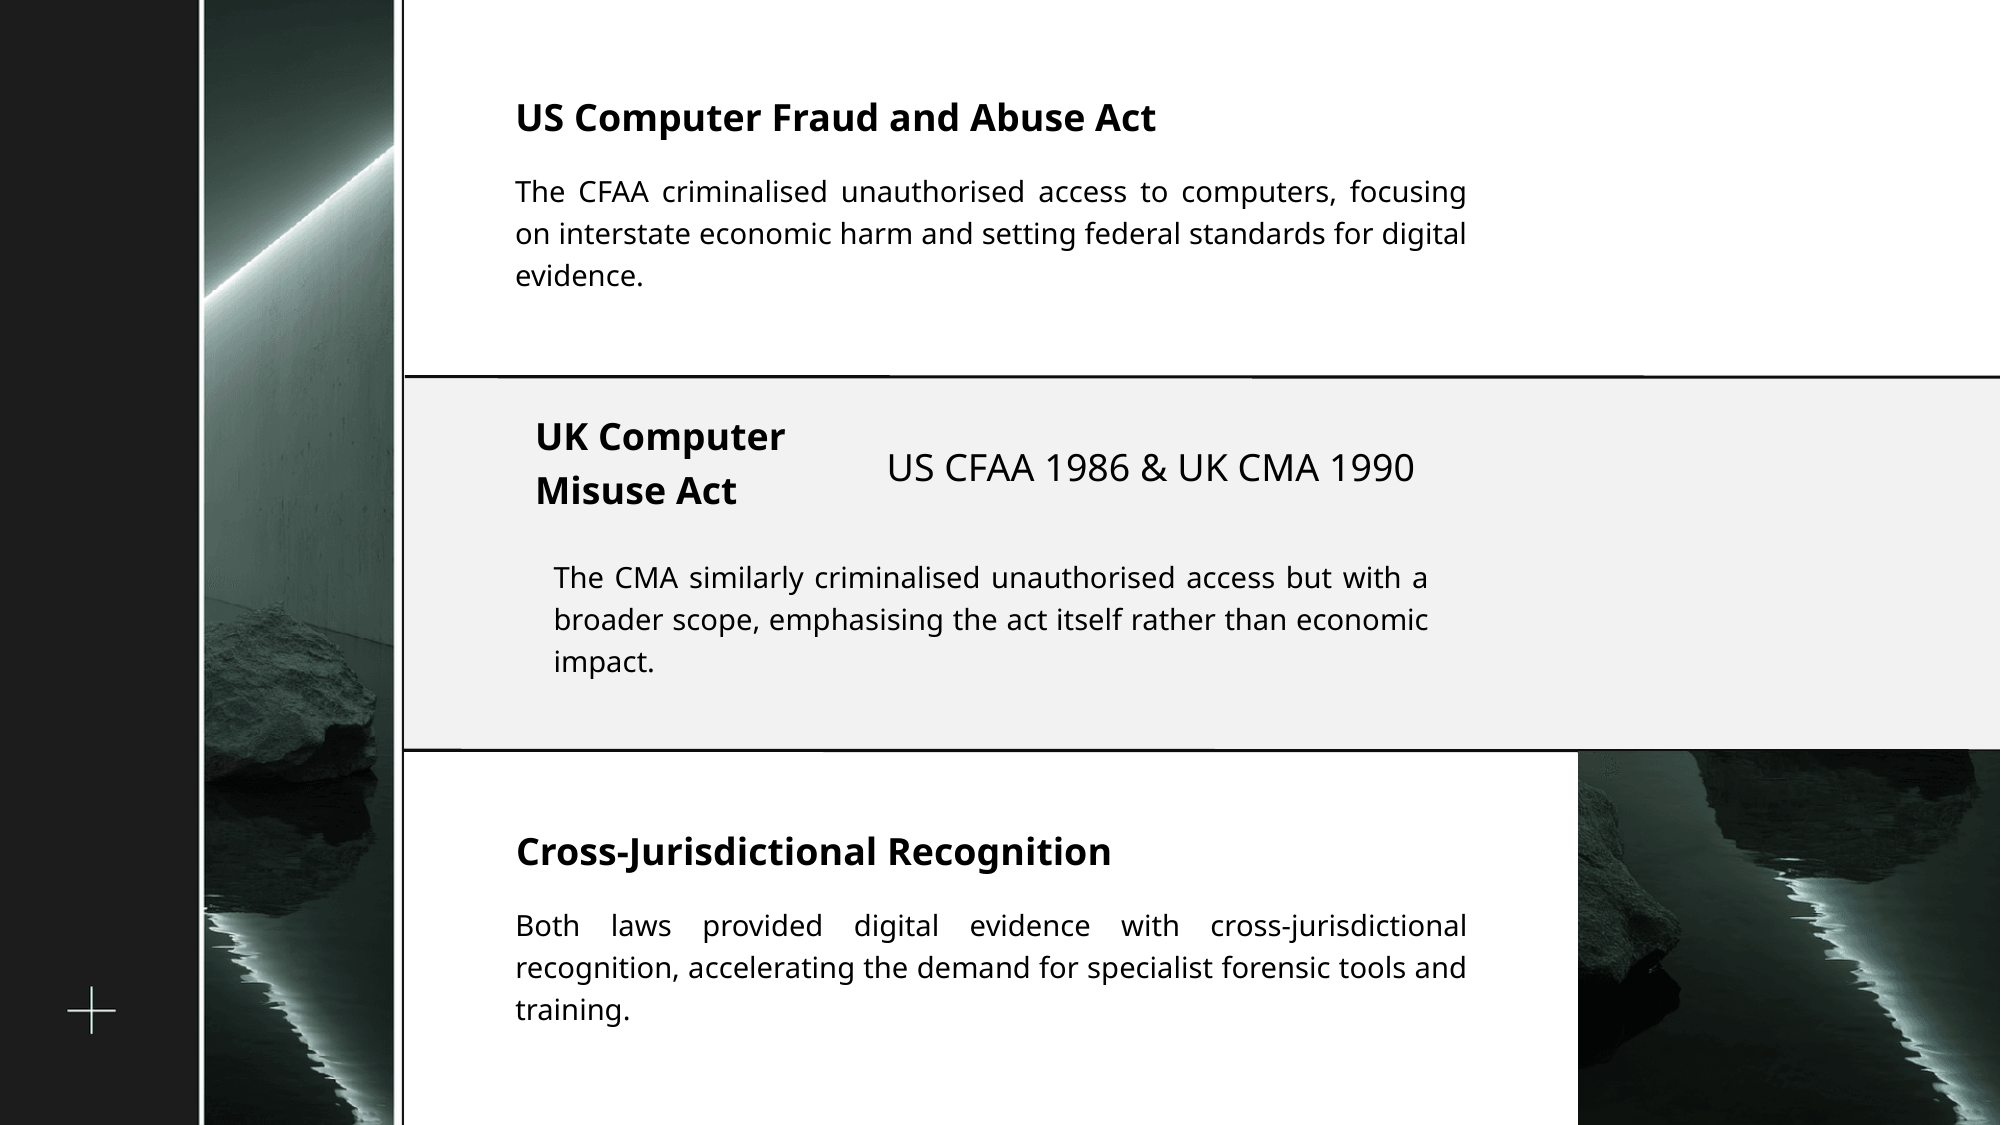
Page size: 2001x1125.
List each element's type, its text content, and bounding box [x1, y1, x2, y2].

text_box The CFAA criminalised unauthorised access to computers, focusing on interstate economic harm and setting federal standards for digital evidence. [500, 158, 1483, 300]
text_box Cross-Jurisdictional Recognition [500, 815, 1273, 877]
text_box US CFAA 1986 & UK CMA 1990 [871, 427, 1444, 512]
text_box The CMA similarly criminalised unauthorised access but with a broader scope, emphasising the act itself rather than economic impact. [538, 544, 1445, 686]
text_box UK Computer Misuse Act [520, 427, 906, 489]
text_box US Computer Fraud and Abuse Act [500, 81, 1243, 142]
text_box [405, 374, 2000, 750]
text_box Both laws provided digital evidence with cross-jurisdictional recognition, accelerating the demand for specialist forensic tools and training. [500, 893, 1483, 1034]
picture [1578, 751, 2000, 1125]
picture [0, 0, 405, 1125]
